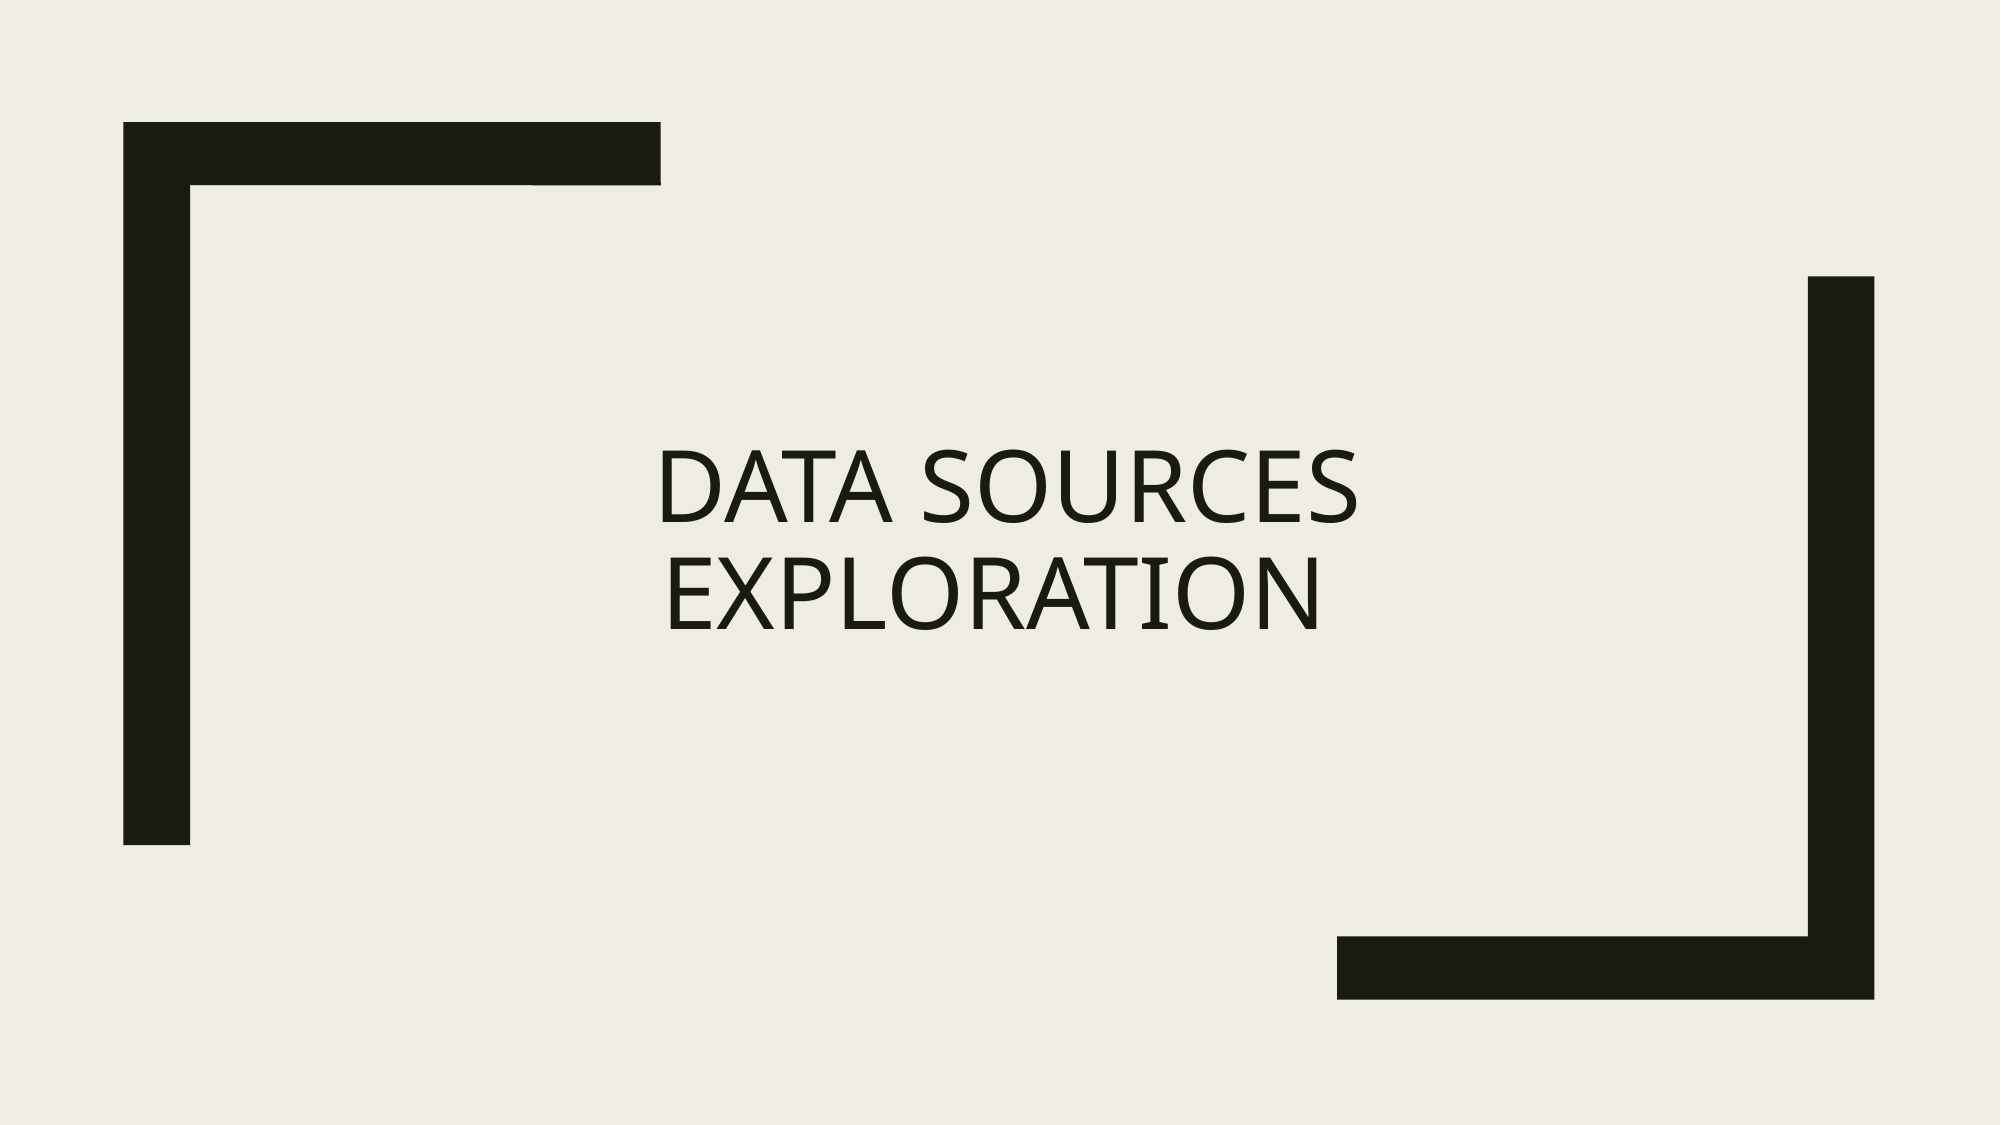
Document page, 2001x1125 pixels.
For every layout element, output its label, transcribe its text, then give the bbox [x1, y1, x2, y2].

title Data Sources Exploration [350, 242, 1664, 846]
